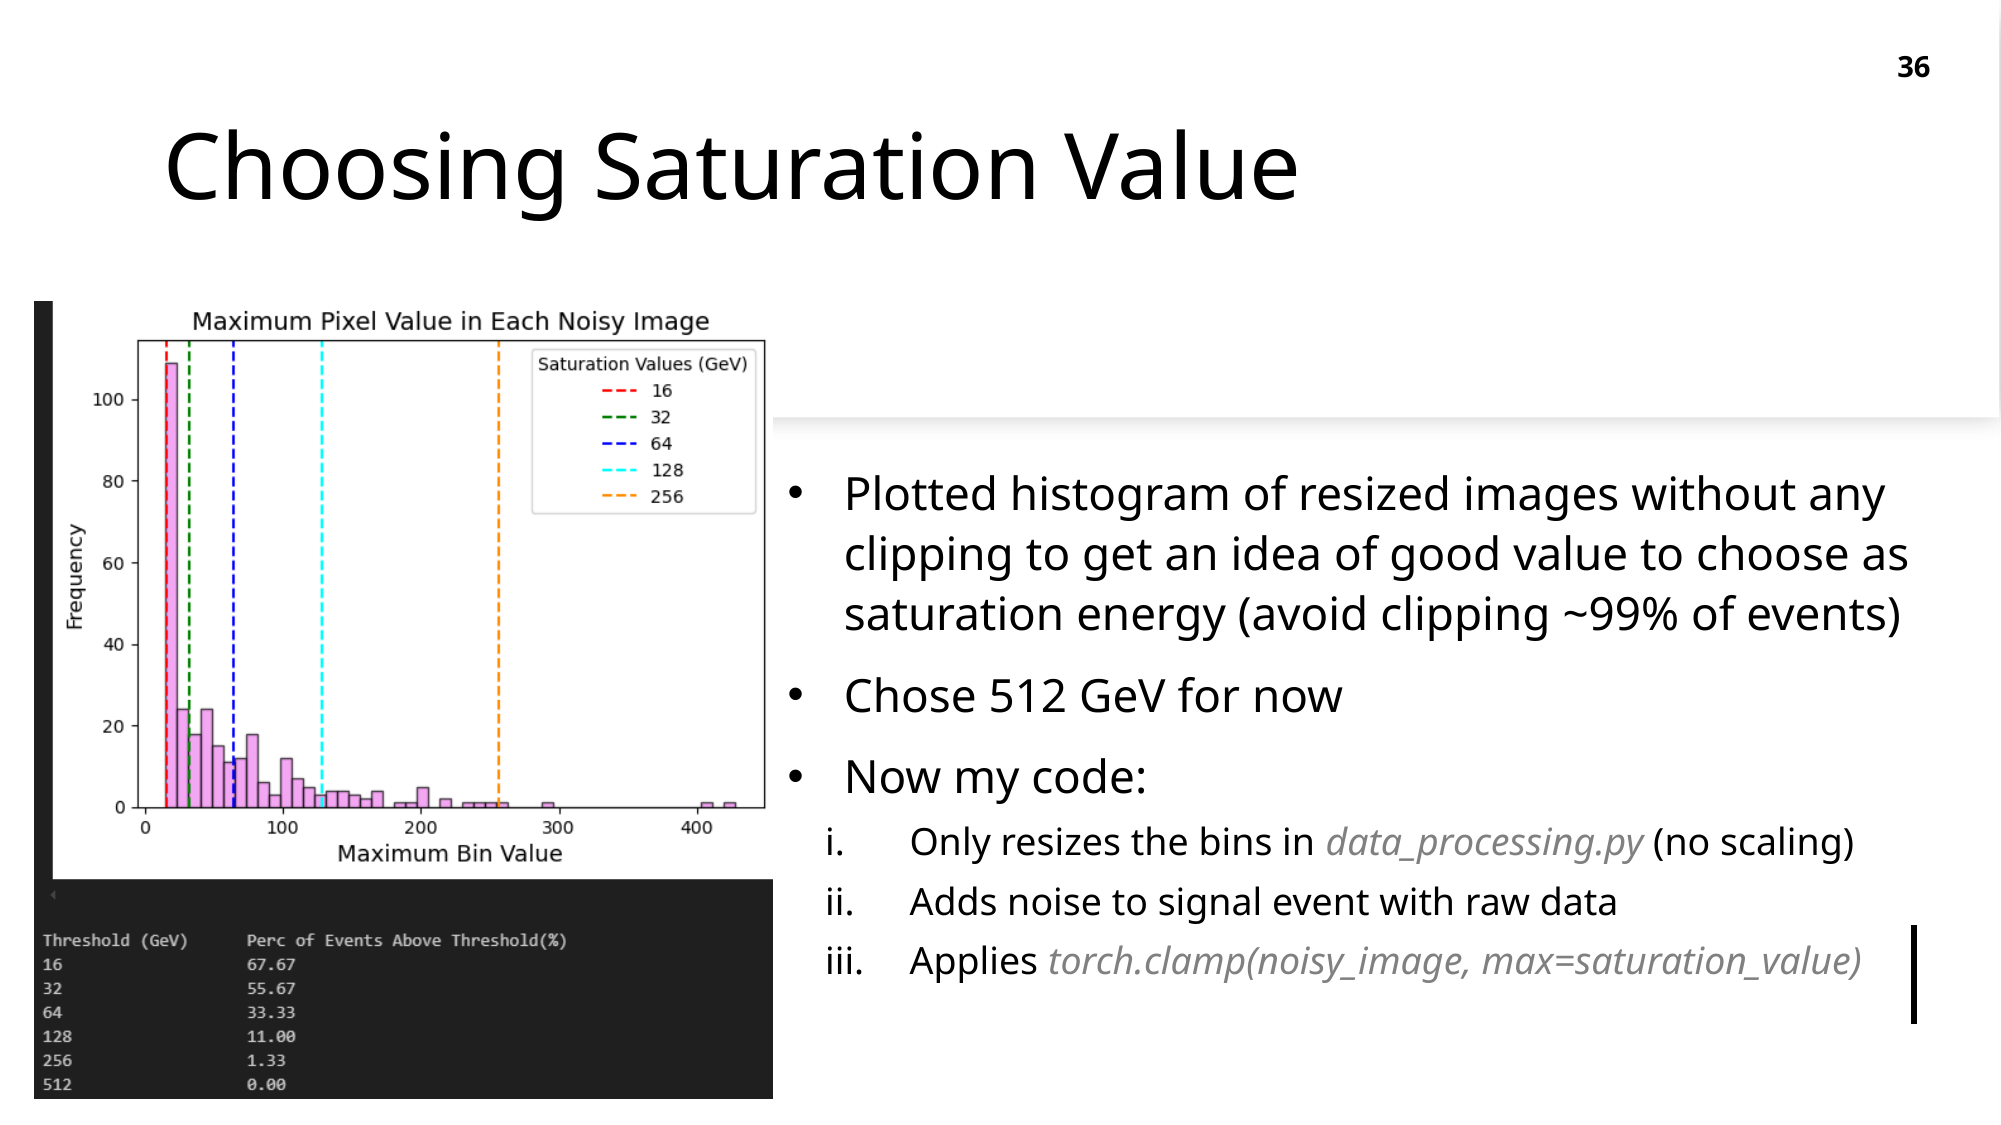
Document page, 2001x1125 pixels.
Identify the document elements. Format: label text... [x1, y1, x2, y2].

picture [34, 301, 773, 1099]
title Choosing Saturation Value [148, 45, 1852, 281]
slide_number 36 [1852, 38, 1977, 99]
list Plotted histogram of resized images without any clipping to get an idea of good value to choose as saturation energy (avoid clipping ~99% of events) Chose 512 GeV for now Now my code: Only resizes the bins in data_processing.py (no scaling) Adds noise to signal event with raw data Applies torch.clamp(noisy_image, max=saturation_value) [773, 451, 1979, 1099]
